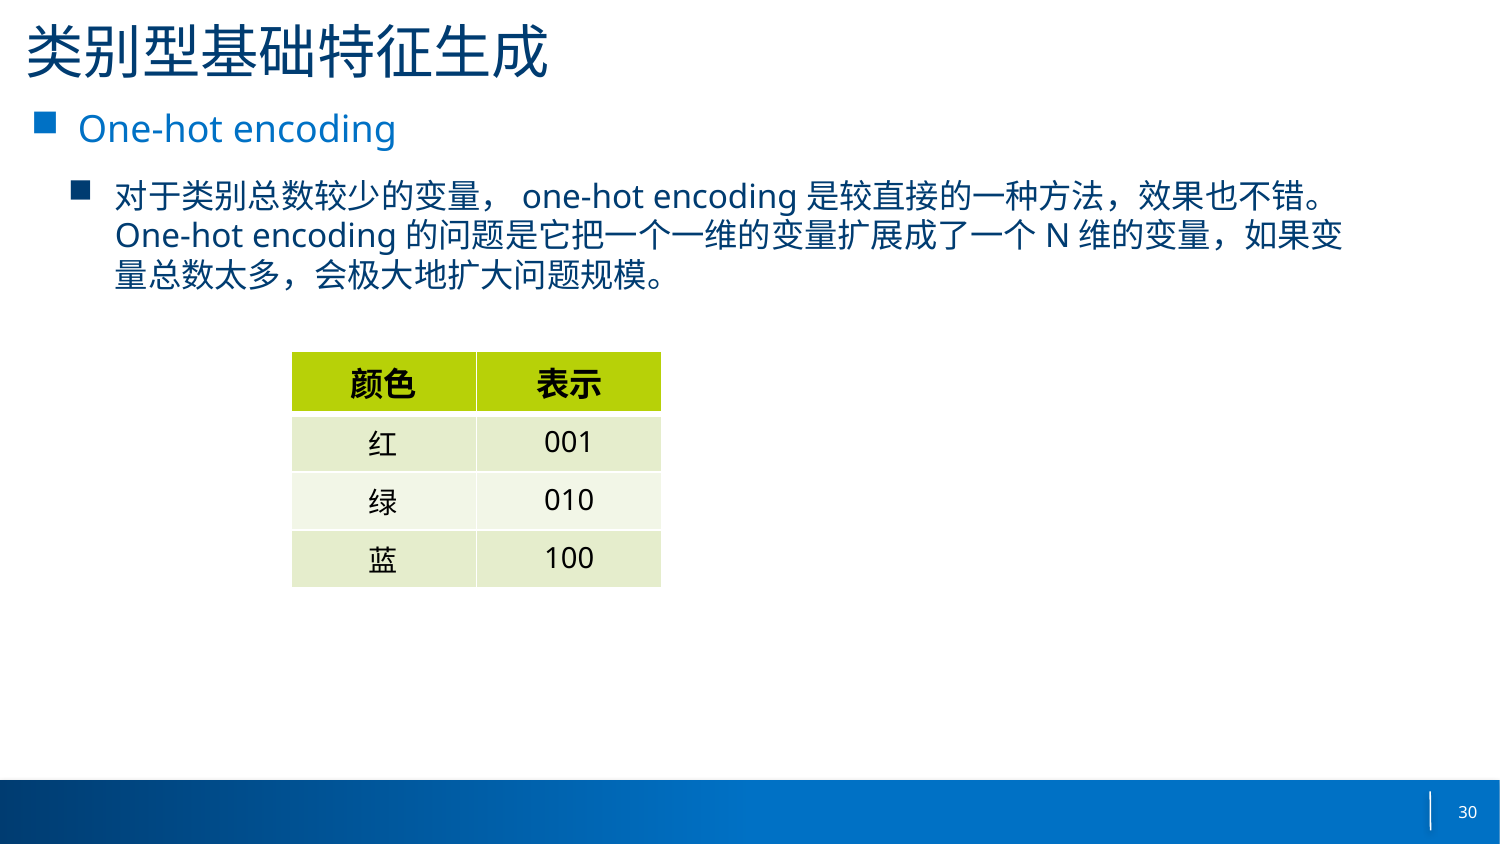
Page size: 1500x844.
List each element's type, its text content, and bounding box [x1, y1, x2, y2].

text_box One-hot encoding 对于类别总数较少的变量，one-hot encoding是较直接的一种方法，效果也不错。One-hot encoding的问题是它把一个一维的变量扩展成了一个N维的变量，如果变量总数太多，会极大地扩大问题规模。 [16, 97, 1367, 767]
table_cell 红 [292, 417, 476, 471]
table_header 表示 [477, 352, 661, 411]
table_cell 100 [477, 531, 661, 587]
table_header 颜色 [292, 352, 476, 411]
table_cell 绿 [292, 473, 476, 529]
slide_number 30 [1127, 791, 1478, 837]
table_cell 001 [477, 417, 661, 471]
table_cell 010 [477, 473, 661, 529]
title 类别型基础特征生成 [25, 15, 1376, 98]
table_cell 蓝 [292, 531, 476, 587]
